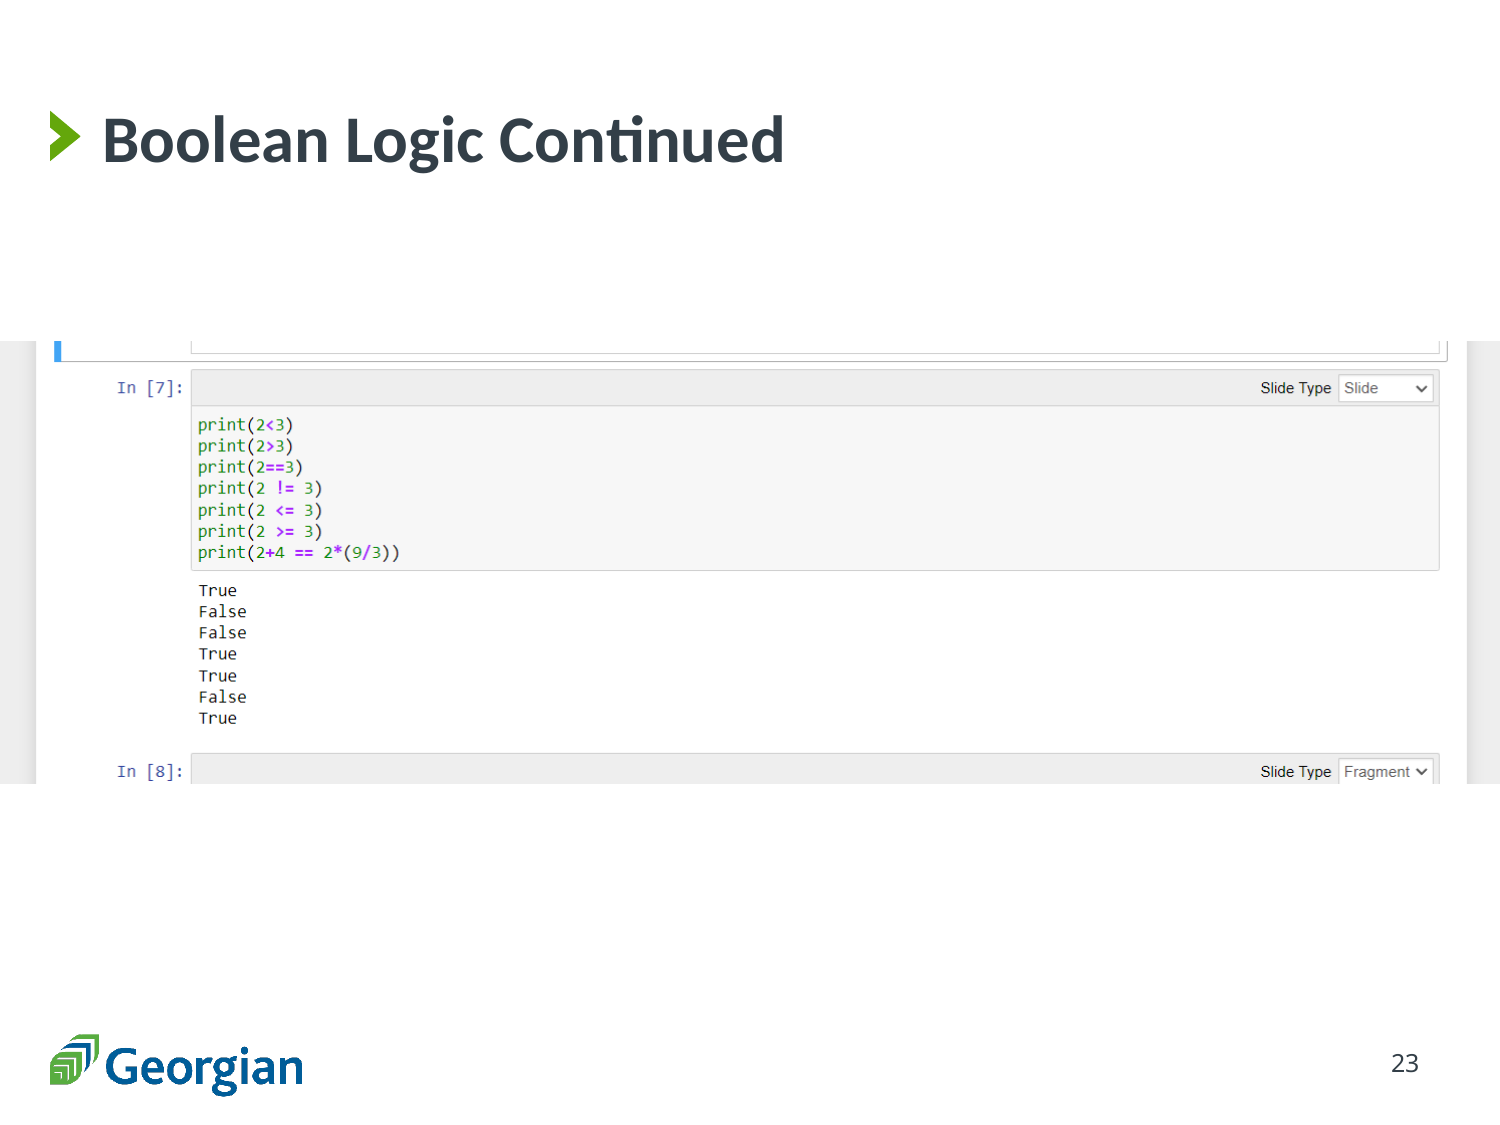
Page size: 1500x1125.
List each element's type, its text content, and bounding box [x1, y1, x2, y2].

picture [0, 340, 1500, 785]
title Boolean Logic Continued [50, 95, 1400, 284]
picture [24, 1017, 328, 1122]
